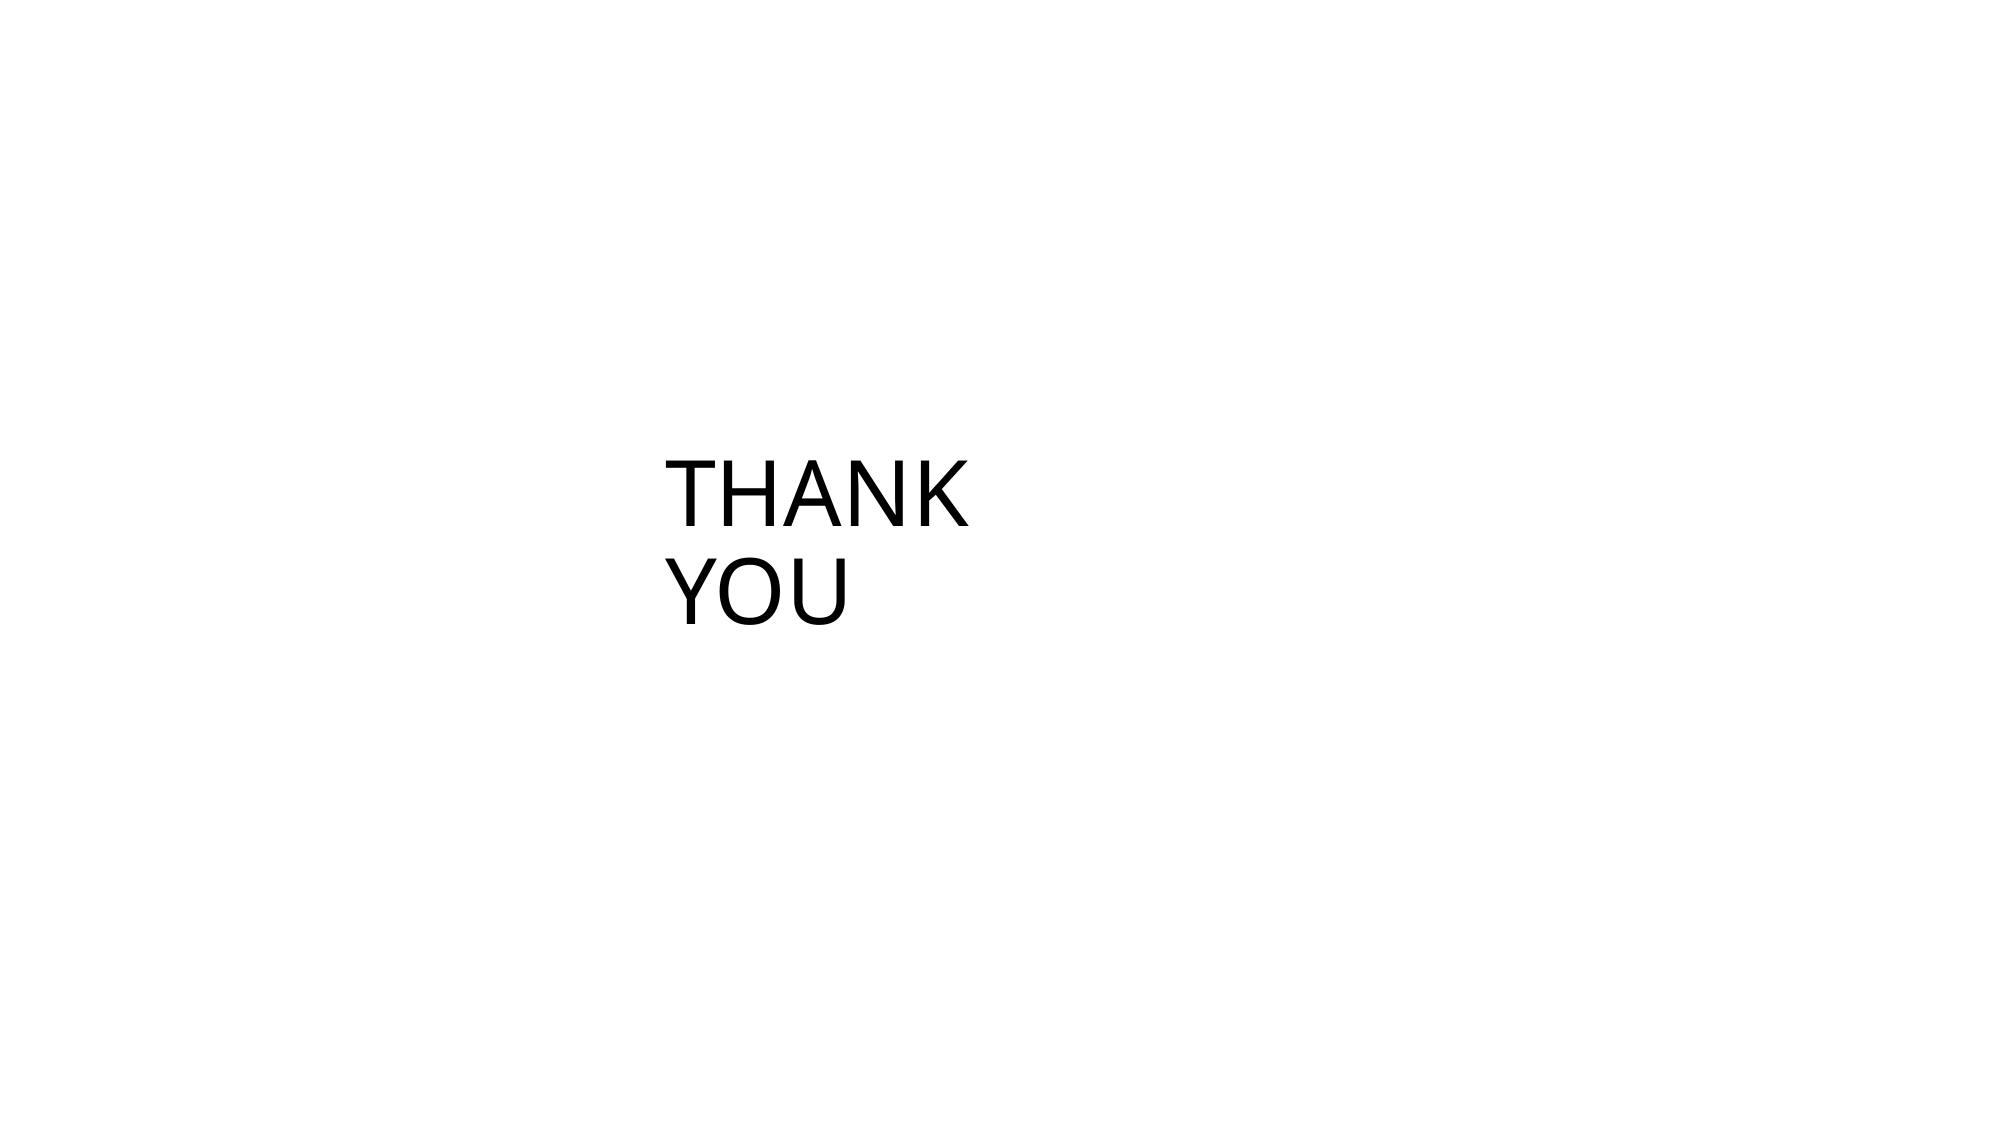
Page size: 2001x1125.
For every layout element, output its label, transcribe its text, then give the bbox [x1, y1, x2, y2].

title THANK YOU [650, 437, 1143, 655]
